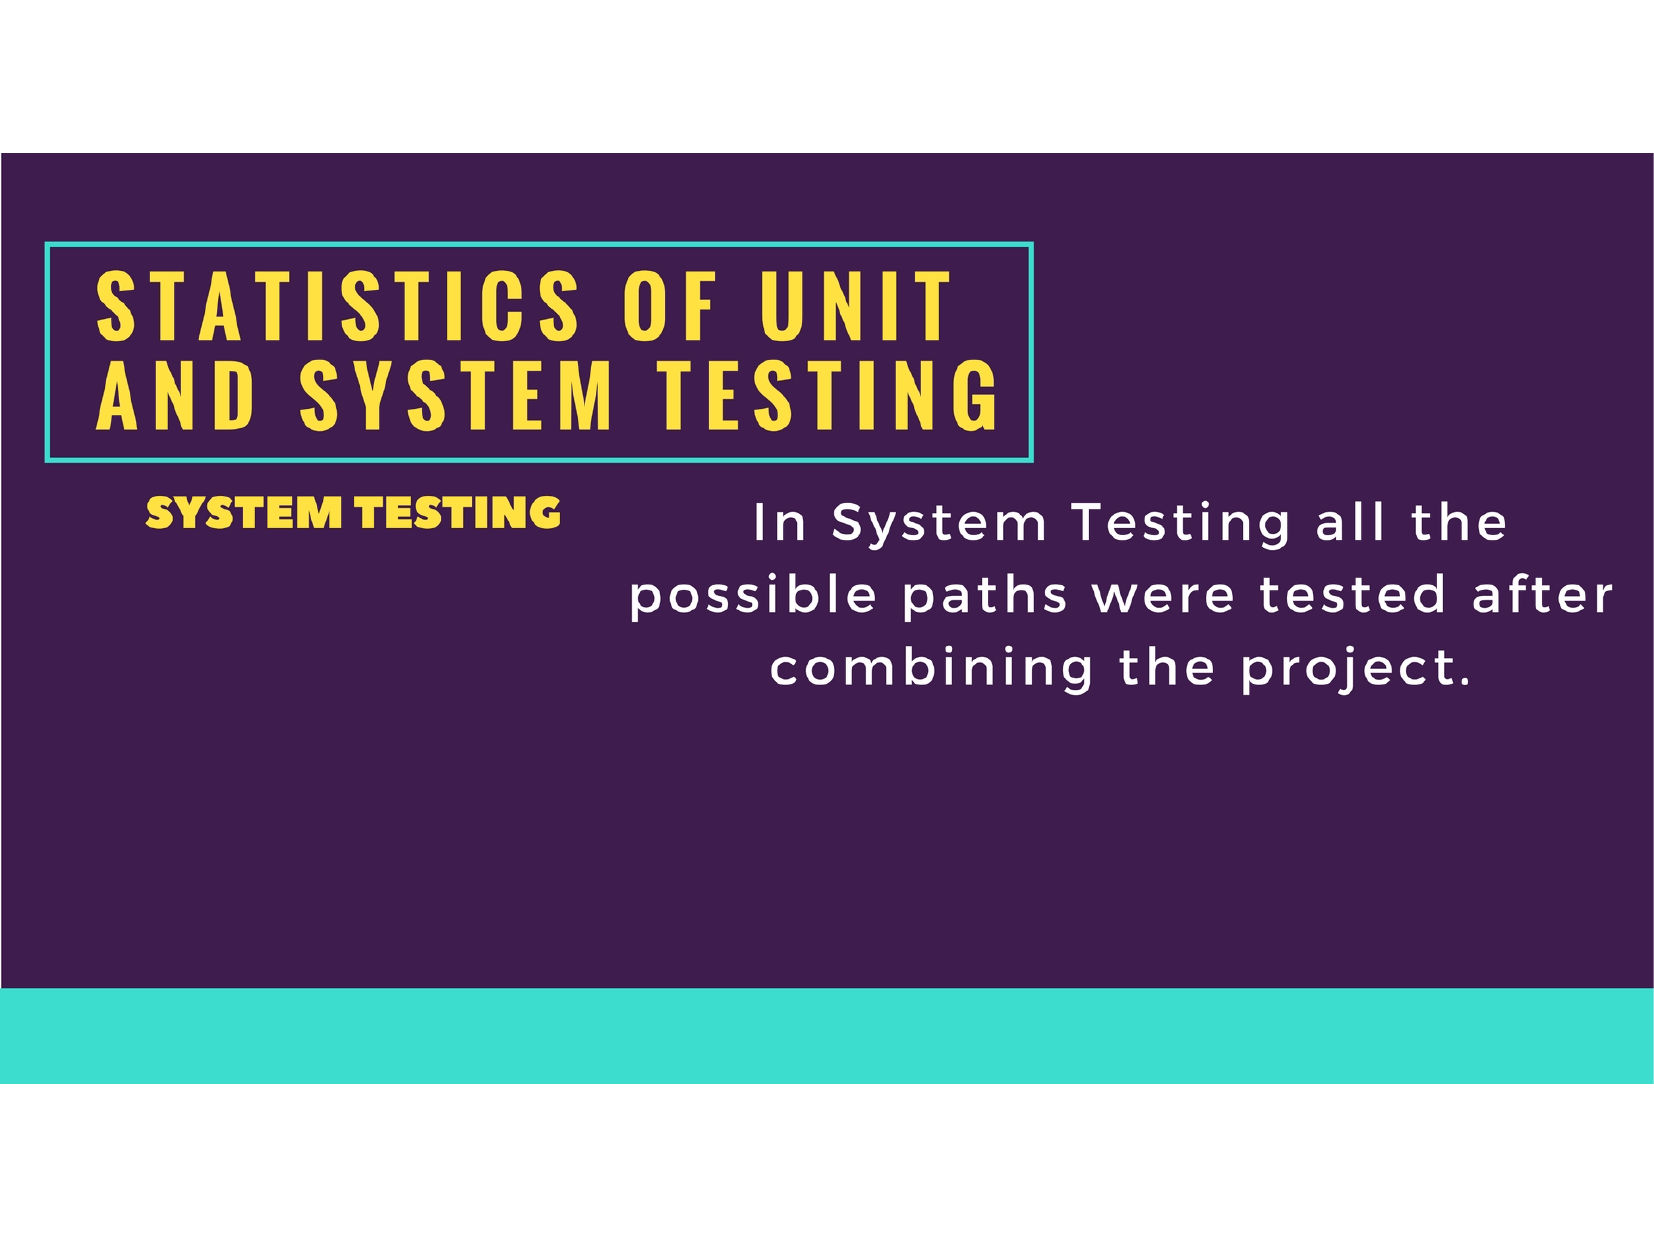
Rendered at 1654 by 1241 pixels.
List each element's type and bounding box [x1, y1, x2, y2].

picture [0, 153, 1654, 1084]
